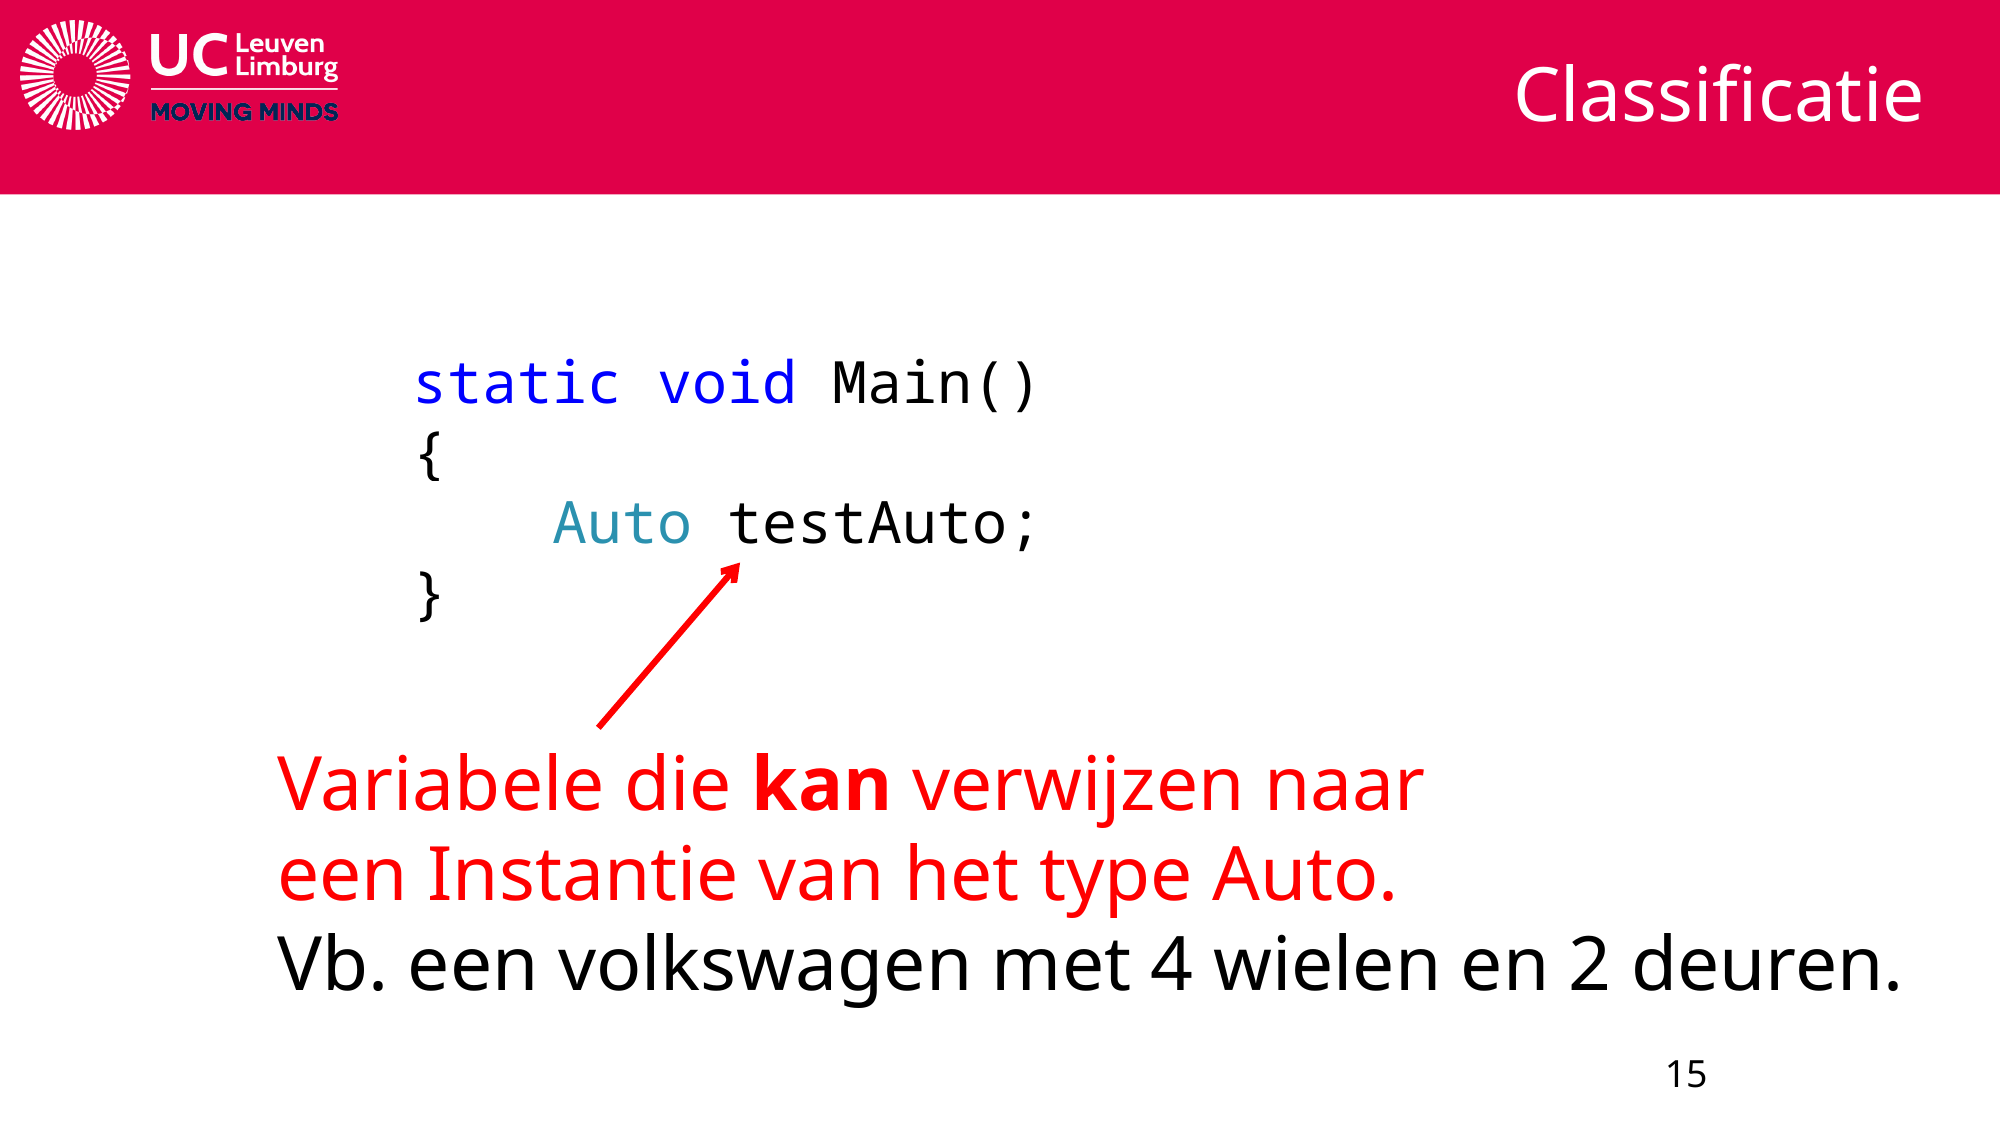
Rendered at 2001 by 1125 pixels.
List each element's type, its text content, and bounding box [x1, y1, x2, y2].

picture [20, 20, 338, 130]
slide_number 15 [1650, 1042, 2000, 1103]
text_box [598, 562, 741, 728]
title Classificatie [358, 0, 1940, 195]
text_box Variabele die kan verwijzen naar een Instantie van het type Auto. Vb. een volkswagen met 4 wielen en 2 deuren. [262, 727, 1920, 1013]
text_box static void Main() { Auto testAuto; } [397, 338, 1160, 633]
